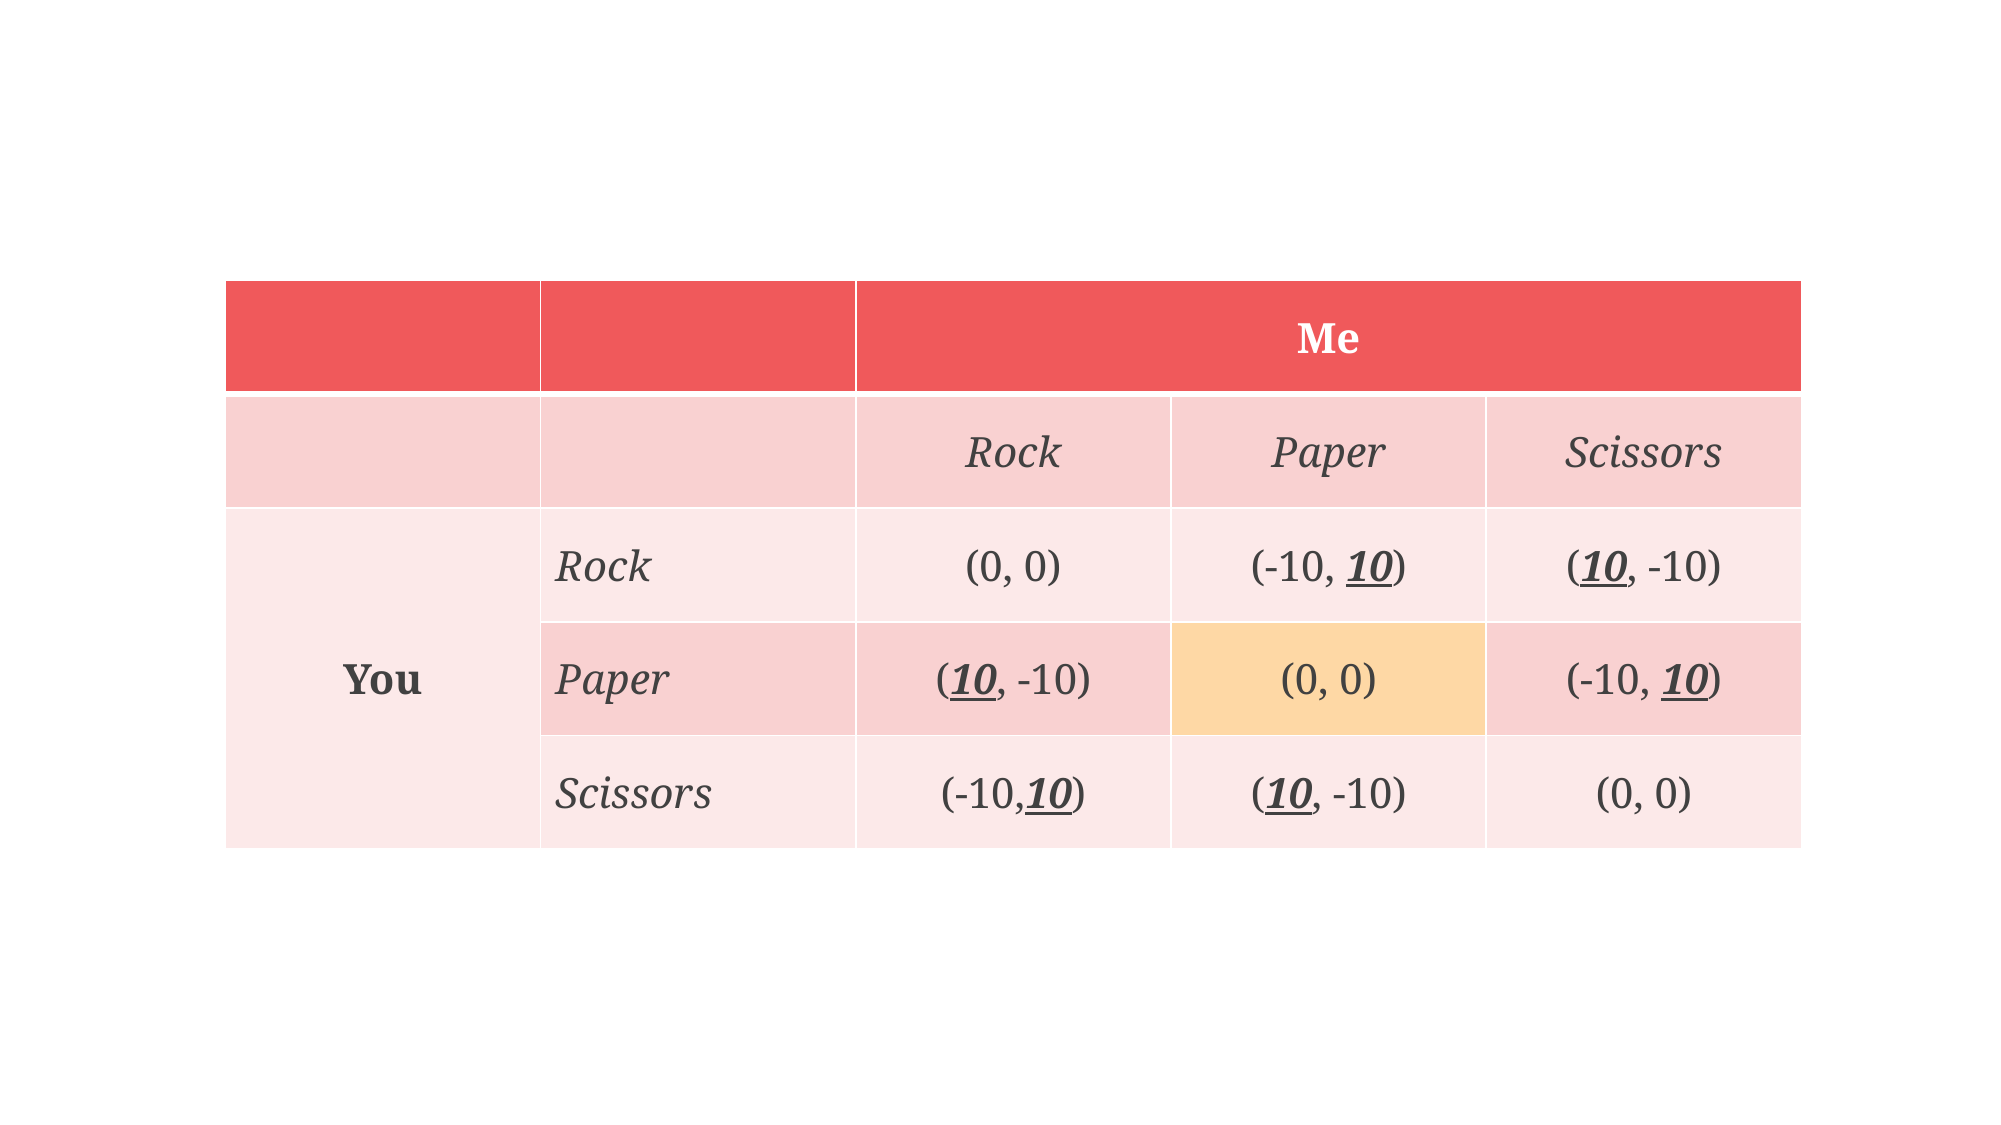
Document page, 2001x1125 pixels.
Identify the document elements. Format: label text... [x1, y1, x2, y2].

table_cell (0, 0) [1172, 623, 1485, 735]
table_cell Paper [1172, 397, 1485, 507]
table_cell Rock [541, 509, 855, 621]
table_cell (10, -10) [1487, 509, 1801, 621]
table_cell (0, 0) [857, 509, 1170, 621]
table_cell Scissors [541, 736, 855, 848]
table_cell (-10,10) [857, 736, 1170, 848]
table_cell [541, 397, 855, 507]
table_cell Paper [541, 623, 855, 735]
table_cell (-10, 10) [1172, 509, 1485, 621]
table_cell Rock [857, 397, 1170, 507]
table_cell (10, -10) [1172, 736, 1485, 848]
table_cell (0, 0) [1487, 736, 1801, 848]
table_header [226, 281, 540, 391]
table_cell [226, 397, 540, 507]
table_cell (10, -10) [857, 623, 1170, 735]
table_cell You [226, 509, 540, 848]
table_cell Scissors [1487, 397, 1801, 507]
table_header [541, 281, 855, 391]
table_header Me [857, 281, 1801, 391]
table_cell (-10, 10) [1487, 623, 1801, 735]
